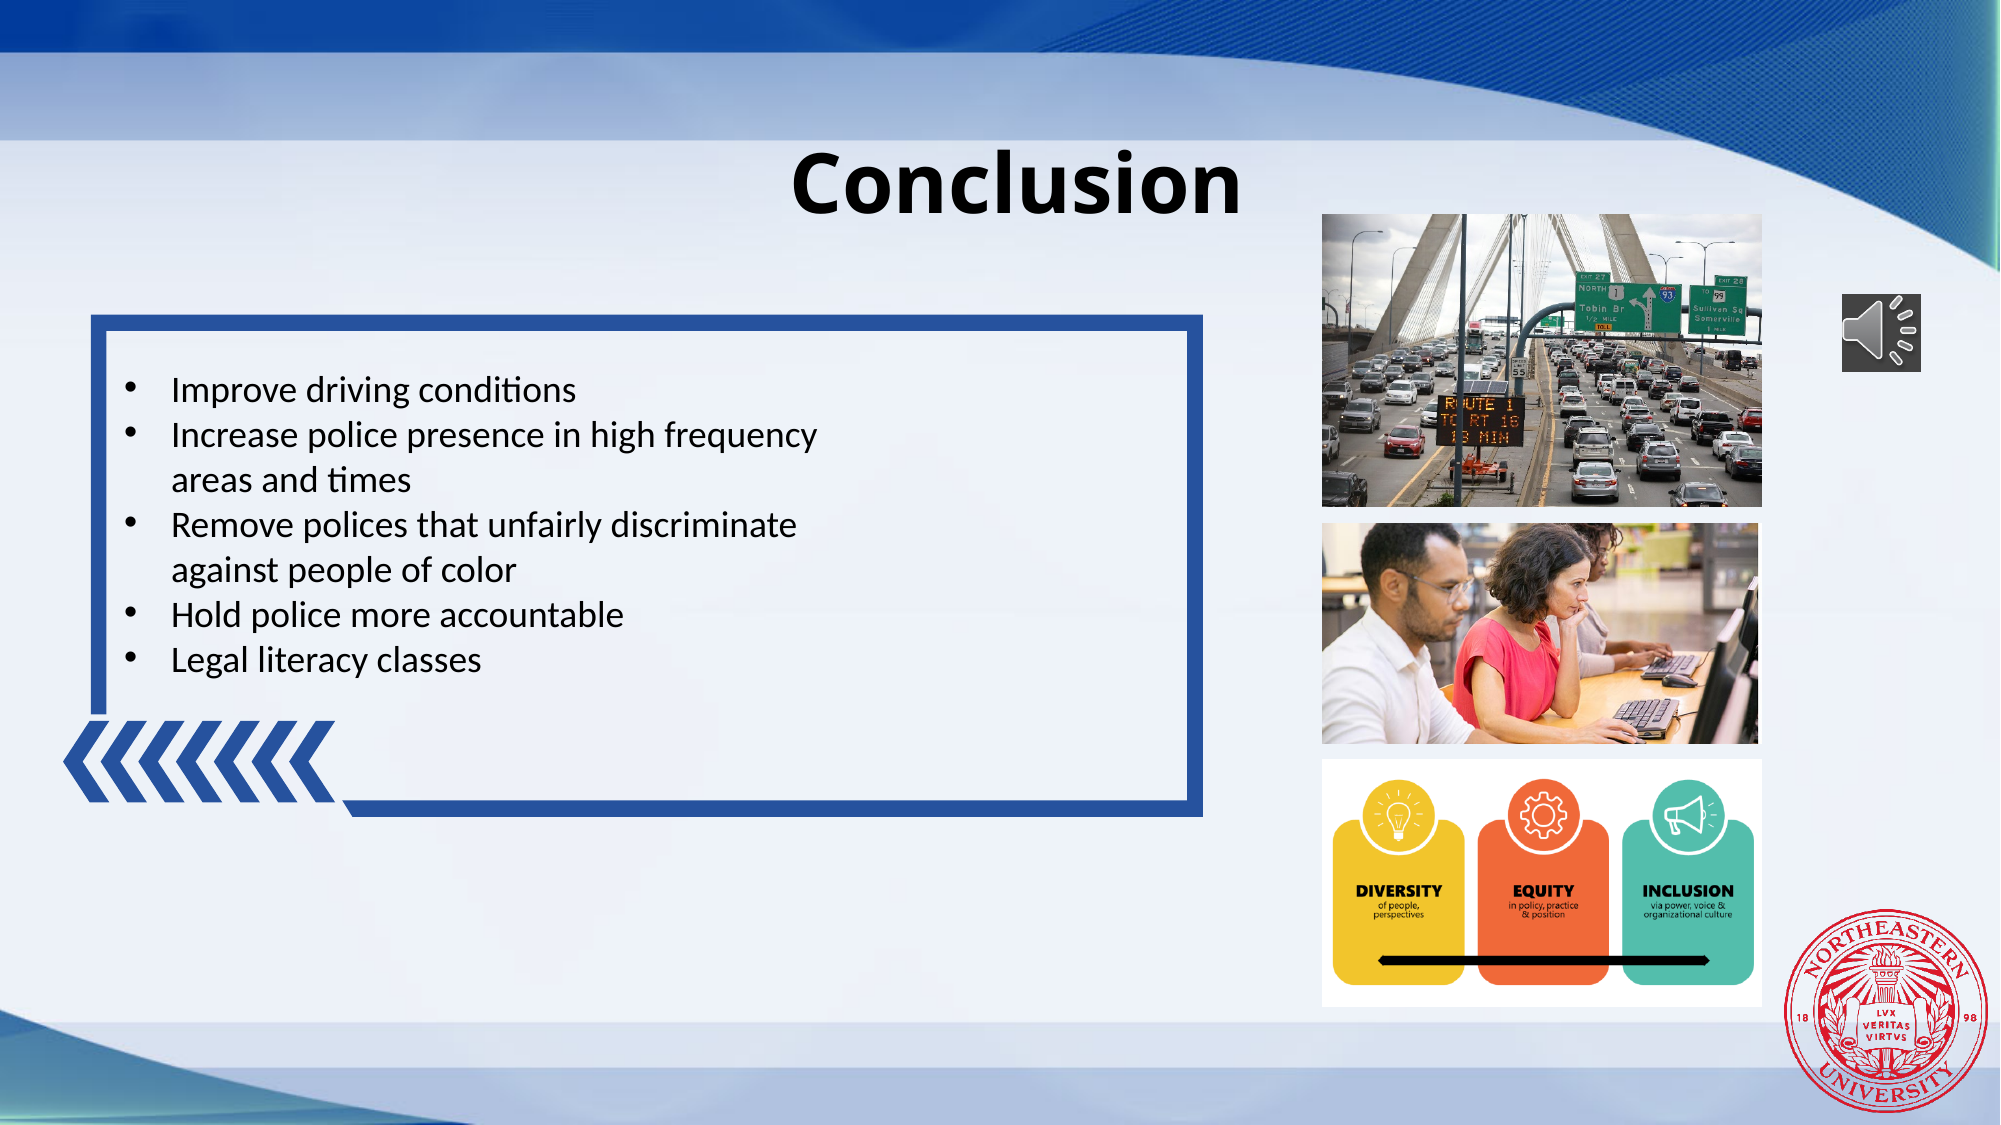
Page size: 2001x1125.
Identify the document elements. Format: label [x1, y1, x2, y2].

list [0, 0, 2000, 1125]
picture [1322, 214, 1762, 507]
picture [1322, 523, 1762, 744]
picture [1784, 909, 1988, 1113]
picture [1841, 292, 1922, 373]
picture [1322, 759, 1762, 1007]
text_box [62, 314, 1203, 817]
